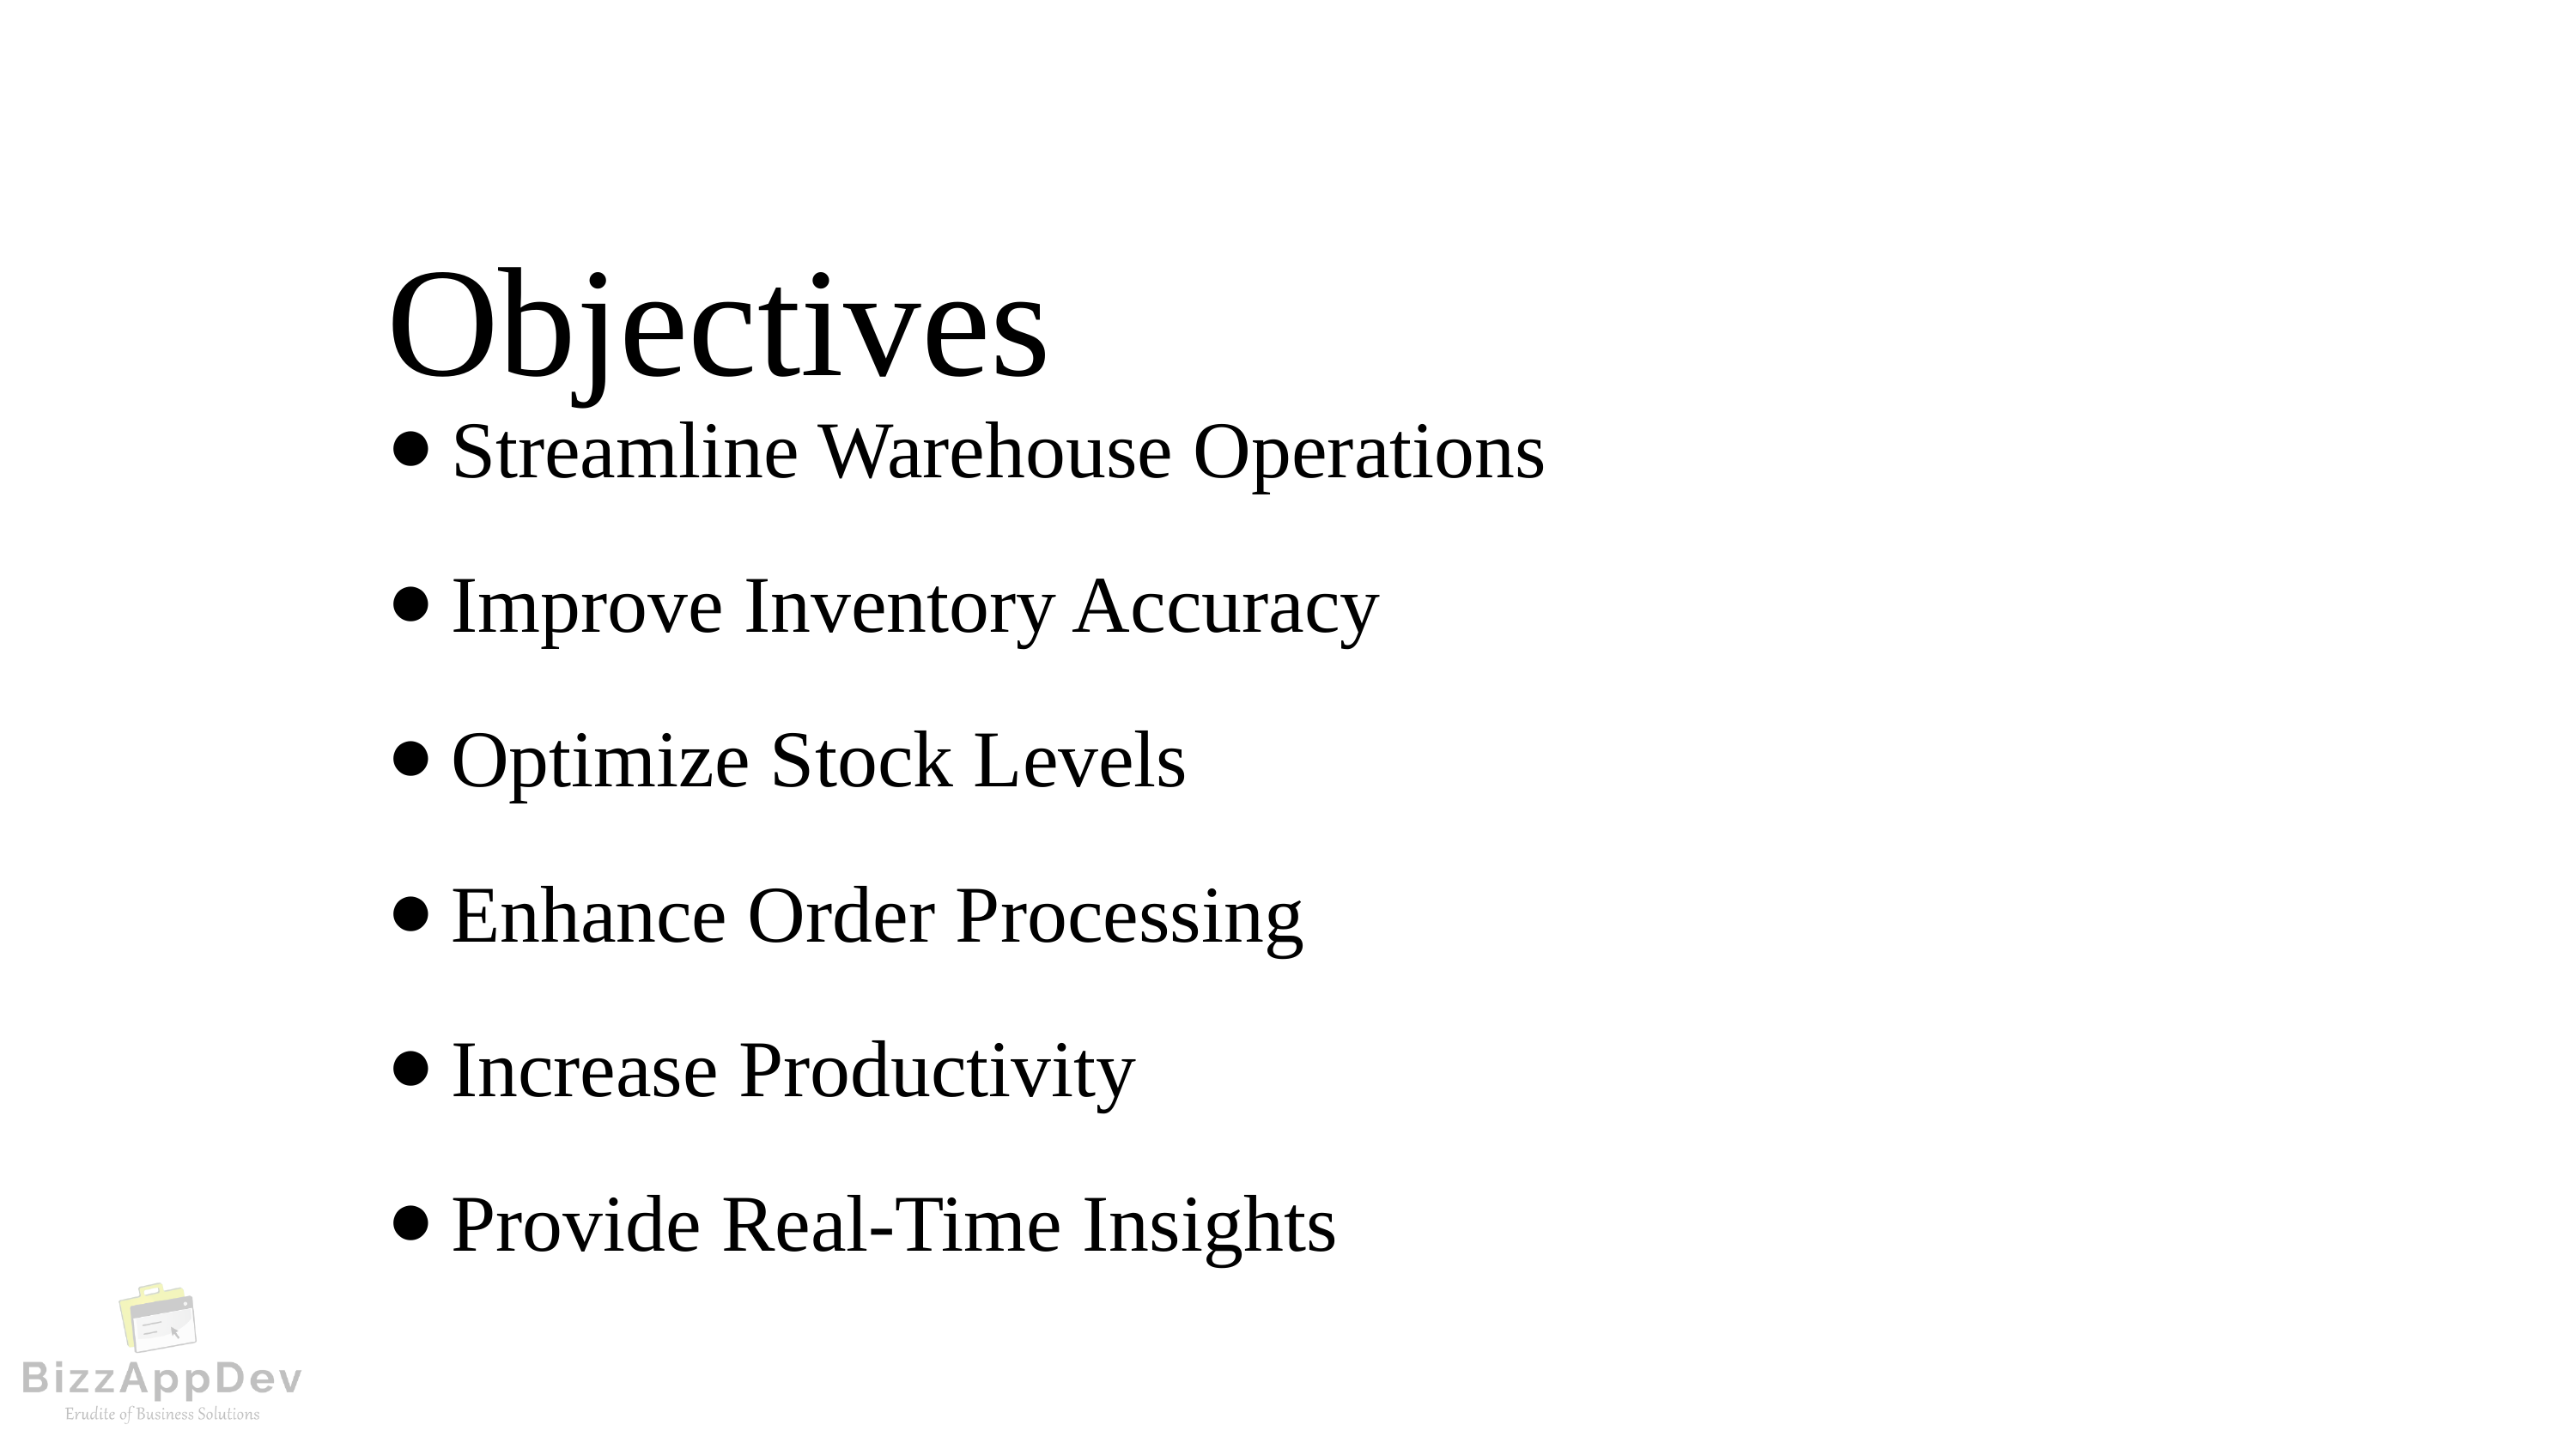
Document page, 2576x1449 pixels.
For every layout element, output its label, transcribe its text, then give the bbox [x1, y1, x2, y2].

text_box Objectives [386, 145, 1071, 407]
text_box Streamline Warehouse Operations Improve Inventory Accuracy Optimize Stock Levels Enhance Order Processing Increase Productivity Provide Real-Time Insights [386, 385, 2527, 1268]
picture [21, 1275, 303, 1441]
